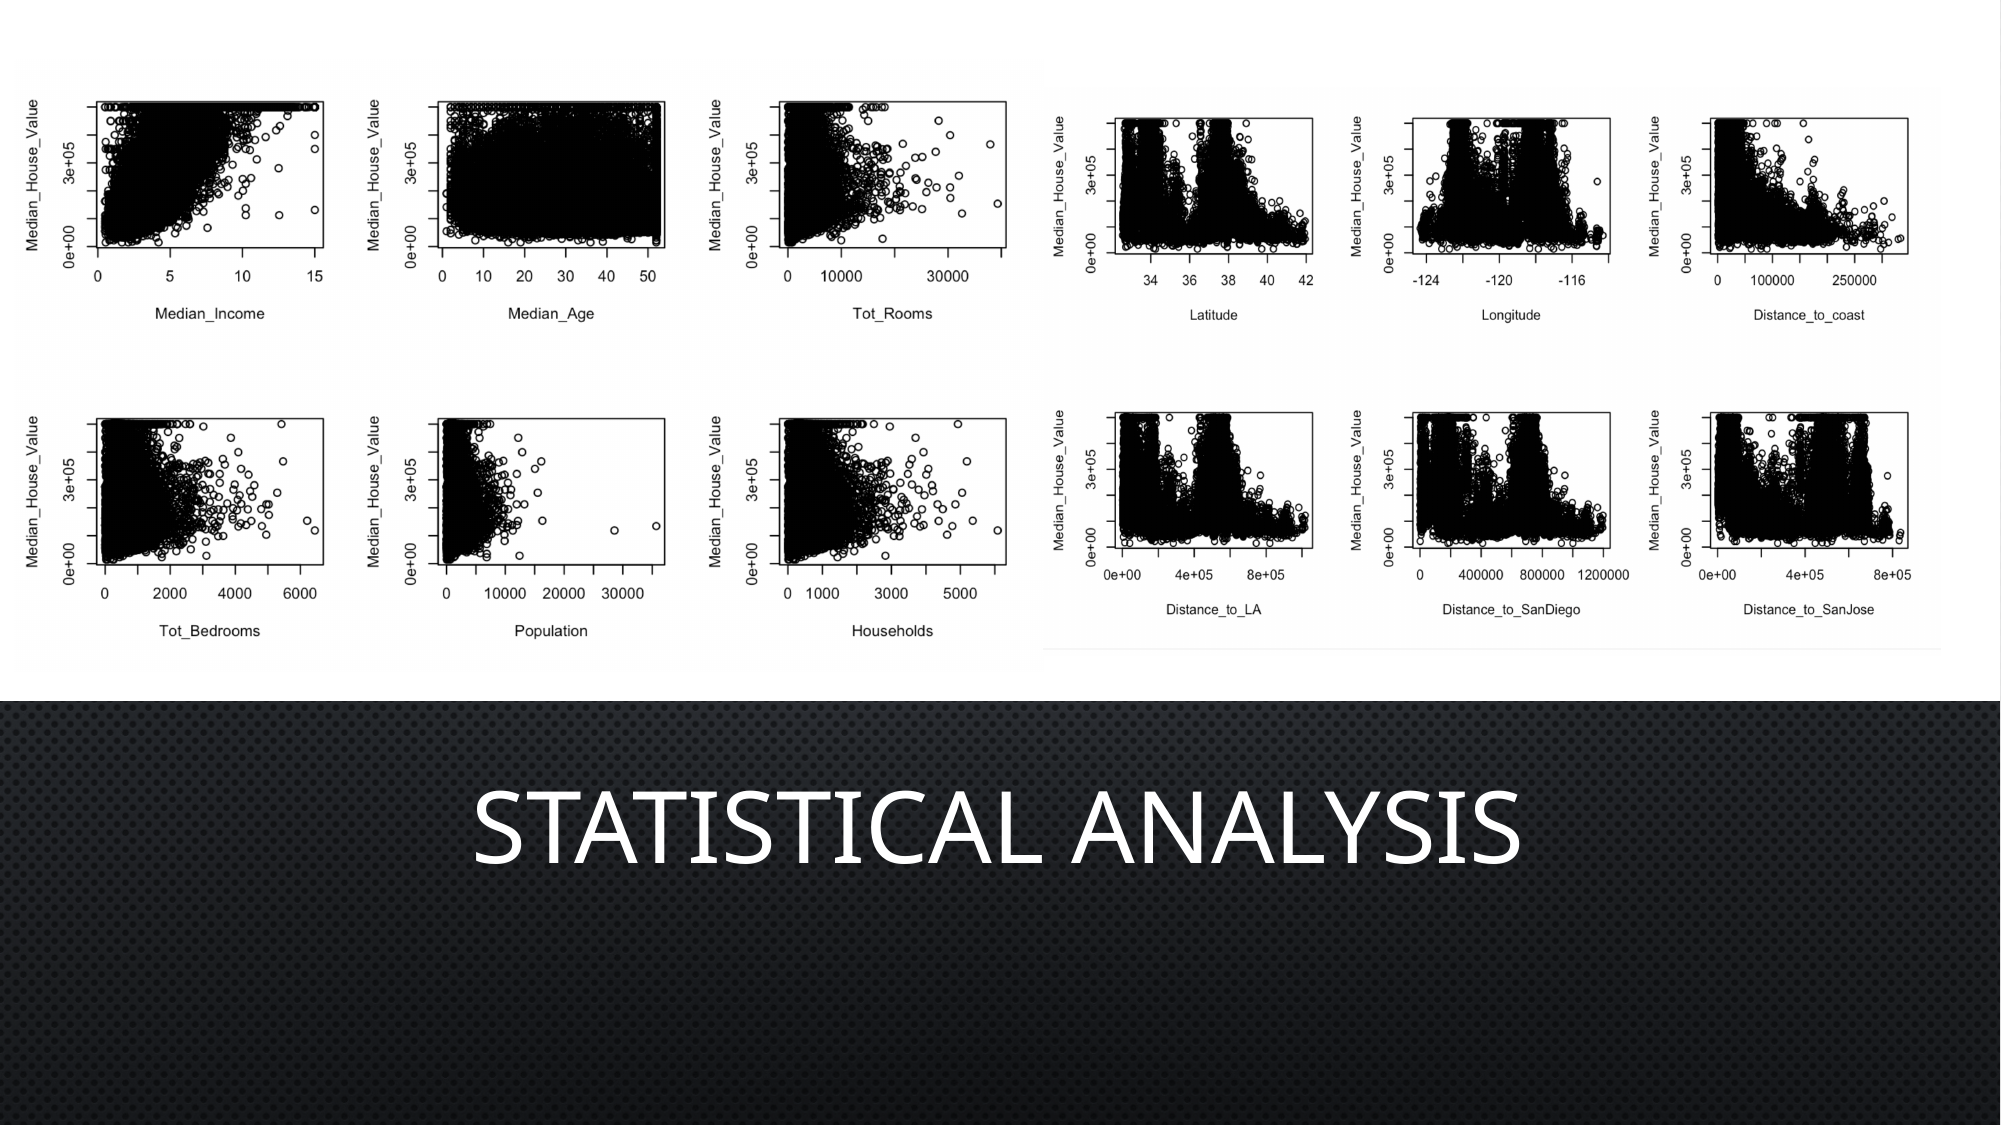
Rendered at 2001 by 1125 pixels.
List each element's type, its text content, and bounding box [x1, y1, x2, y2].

text_box [0, 0, 2000, 703]
title Statistical analysis [162, 715, 1836, 891]
picture [1043, 87, 1941, 656]
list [14, 58, 1044, 672]
